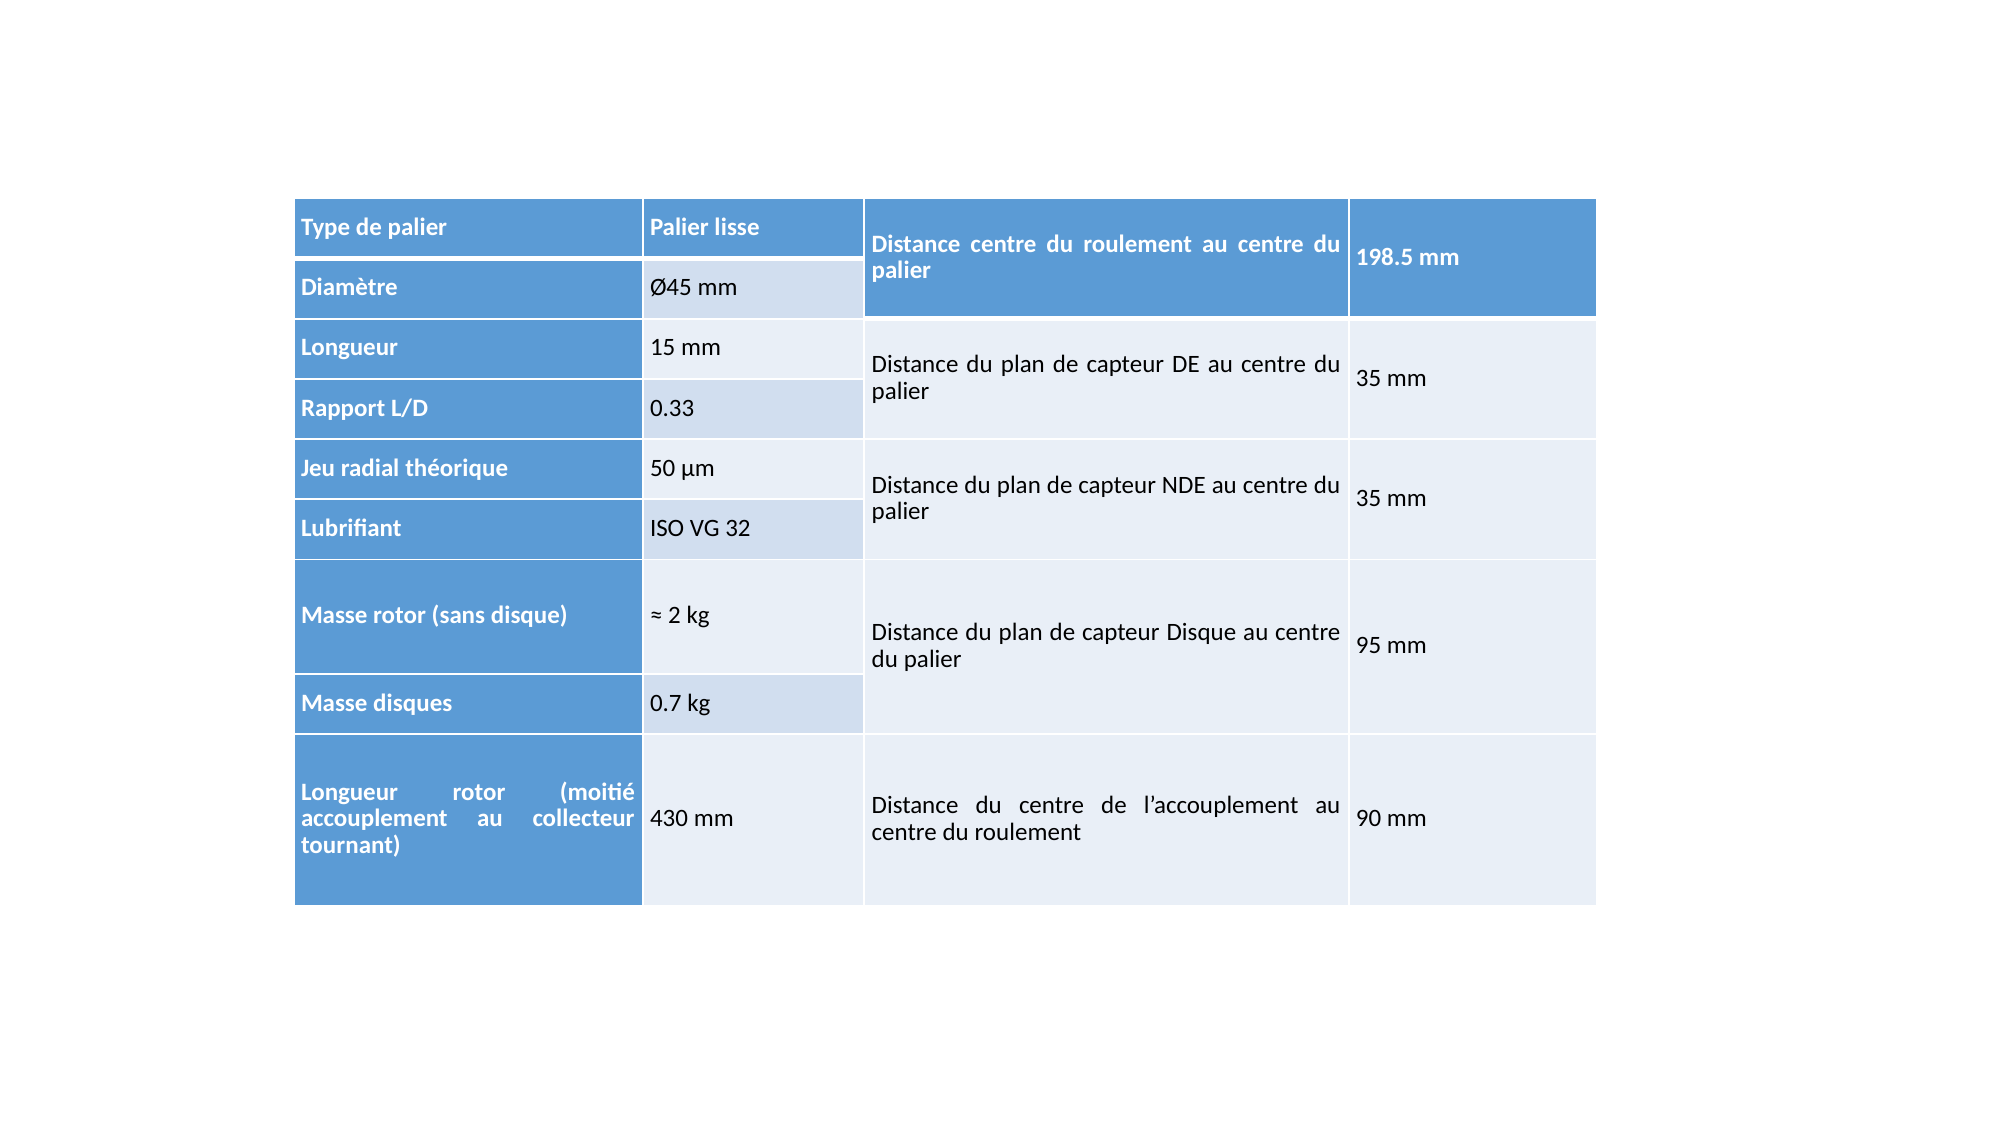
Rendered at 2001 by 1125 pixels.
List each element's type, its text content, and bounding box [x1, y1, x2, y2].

table_cell Lubrifiant [295, 500, 642, 559]
table_cell 430 mm [644, 735, 863, 905]
table_cell Distance du centre de l’accouplement au centre du roulement [865, 735, 1348, 905]
table_cell 50 µm [644, 440, 863, 498]
table_cell Masse rotor (sans disque) [295, 560, 642, 673]
table_header Palier lisse [644, 199, 863, 256]
table_cell Longueur [295, 320, 642, 378]
table_cell Ø45 mm [644, 261, 863, 318]
table_header 198.5 mm [1350, 199, 1596, 316]
table_cell 0.7 kg [644, 675, 863, 733]
table_cell 95 mm [1350, 560, 1596, 733]
table_cell Jeu radial théorique [295, 440, 642, 498]
table_header Distance centre du roulement au centre du palier [865, 199, 1348, 316]
table_header Type de palier [295, 199, 642, 256]
table_cell 90 mm [1350, 735, 1596, 905]
table_cell Rapport L/D [295, 380, 642, 438]
table_cell Diamètre [295, 261, 642, 318]
table_cell Masse disques [295, 675, 642, 733]
table_cell Distance du plan de capteur NDE au centre du palier [865, 440, 1348, 559]
table_cell 15 mm [644, 320, 863, 378]
table_cell ≈ 2 kg [644, 560, 863, 673]
table_cell 35 mm [1350, 440, 1596, 559]
table_cell Distance du plan de capteur Disque au centre du palier [865, 560, 1348, 733]
table_cell ISO VG 32 [644, 500, 863, 559]
table_cell 0.33 [644, 380, 863, 438]
table_cell Distance du plan de capteur DE au centre du palier [865, 321, 1348, 438]
table_cell 35 mm [1350, 321, 1596, 438]
table_cell Longueur rotor (moitié accouplement au collecteur tournant) [295, 735, 642, 905]
